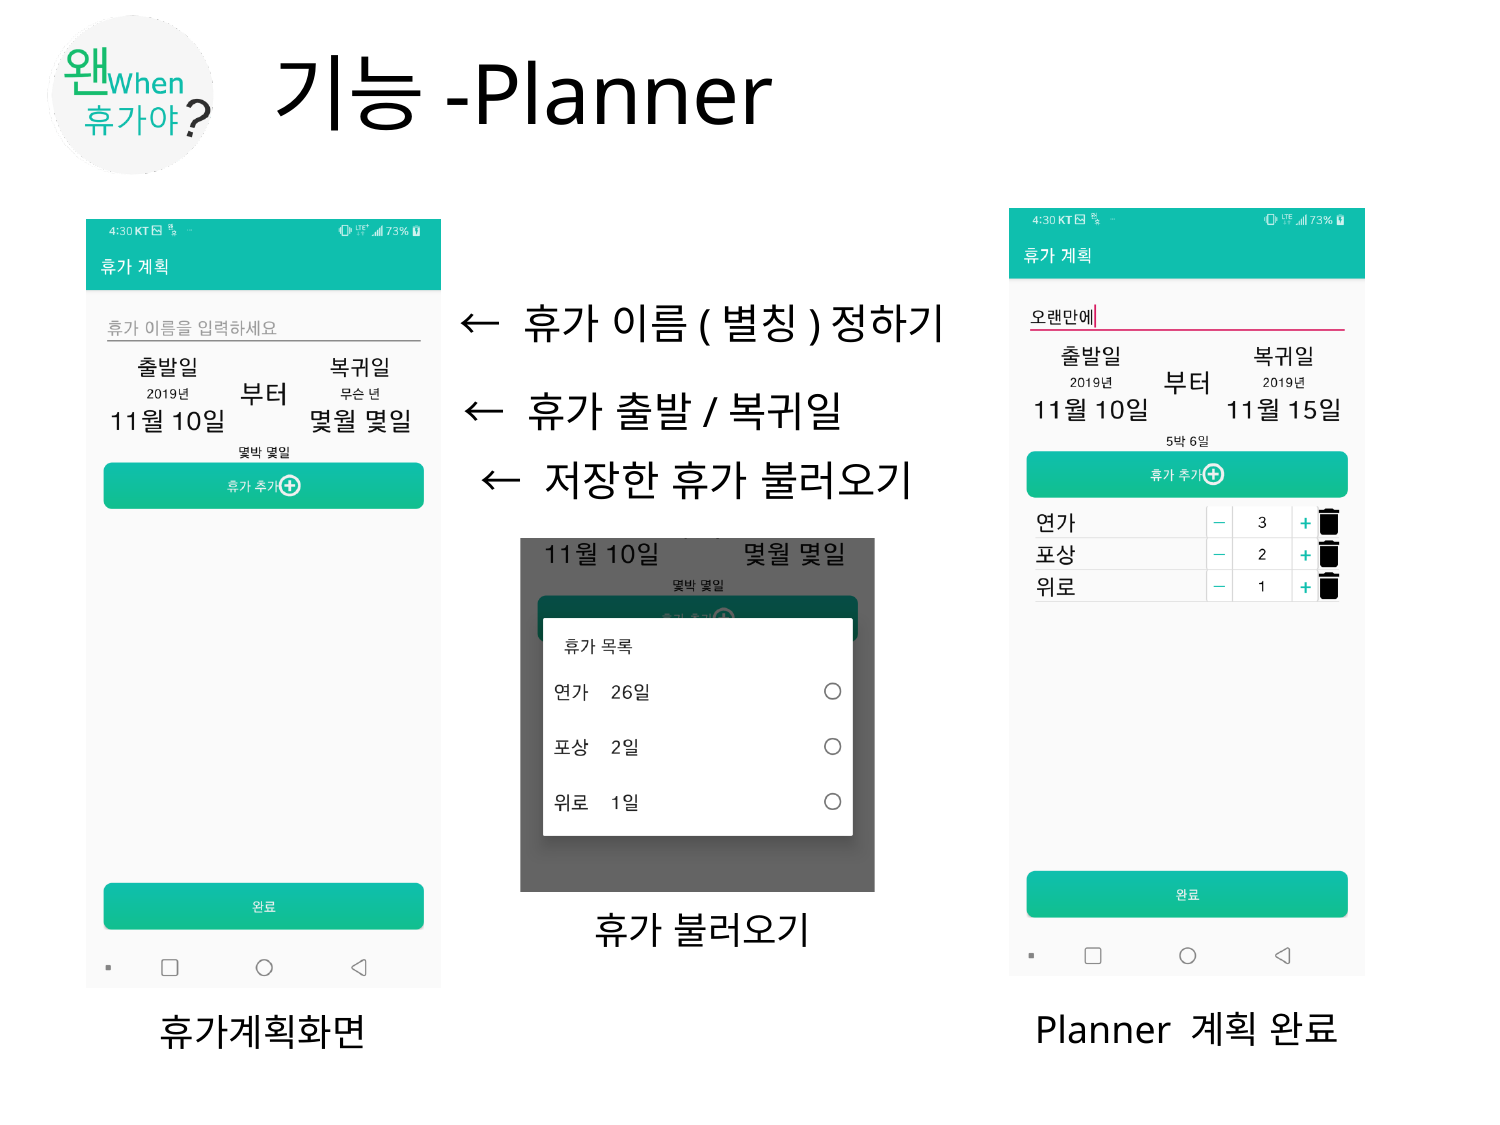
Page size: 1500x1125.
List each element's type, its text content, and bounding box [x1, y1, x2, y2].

text_box ← 휴가 이름(별칭)정하기 [445, 290, 962, 356]
text_box ← 휴가 출발/복귀일 [448, 378, 859, 444]
text_box Planner 계획 완료 [1020, 998, 1354, 1059]
picture [1009, 207, 1365, 976]
text_box ← 저장한 휴가 불러오기 [465, 446, 929, 512]
picture [40, 2, 219, 181]
text_box 기능-Planner [257, 33, 790, 149]
picture [86, 219, 441, 988]
picture [520, 538, 875, 892]
text_box 휴가 불러오기 [579, 899, 827, 960]
text_box 휴가계획화면 [145, 1001, 382, 1062]
